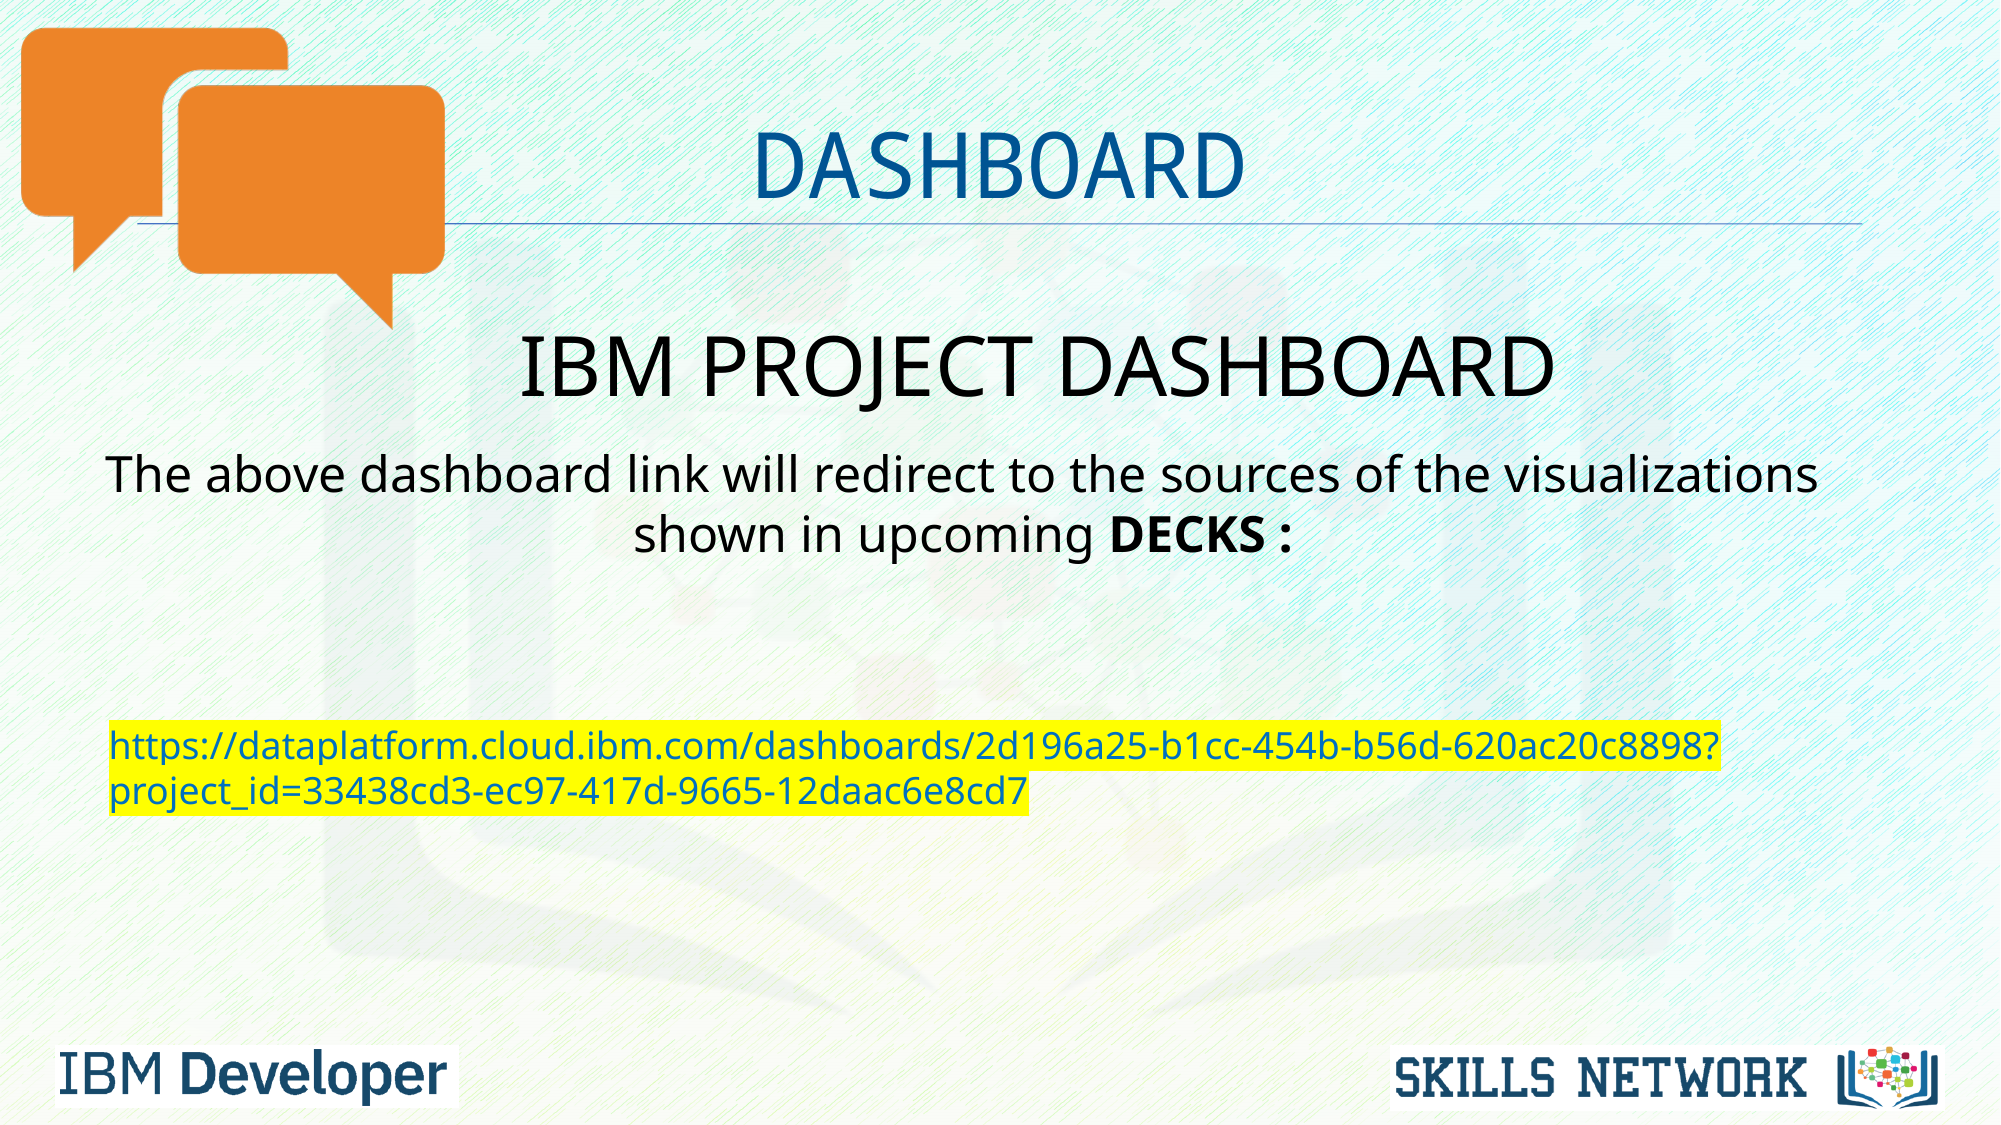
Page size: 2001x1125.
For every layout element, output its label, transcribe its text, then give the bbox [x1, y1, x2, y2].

text_box IBM PROJECT DASHBOARD [484, 305, 1902, 421]
title DASHBOARD [484, 59, 1863, 278]
text_box The above dashboard link will redirect to the sources of the visualizations shown in upcoming DECKS : [63, 434, 1863, 570]
text_box https://dataplatform.cloud.ibm.com/dashboards/2d196a25-b1cc-454b-b56d-620ac20c8898?project_id=33438cd3-ec97-417d-9665-12daac6e8cd7 [93, 714, 1893, 820]
picture [0, 0, 2001, 1125]
